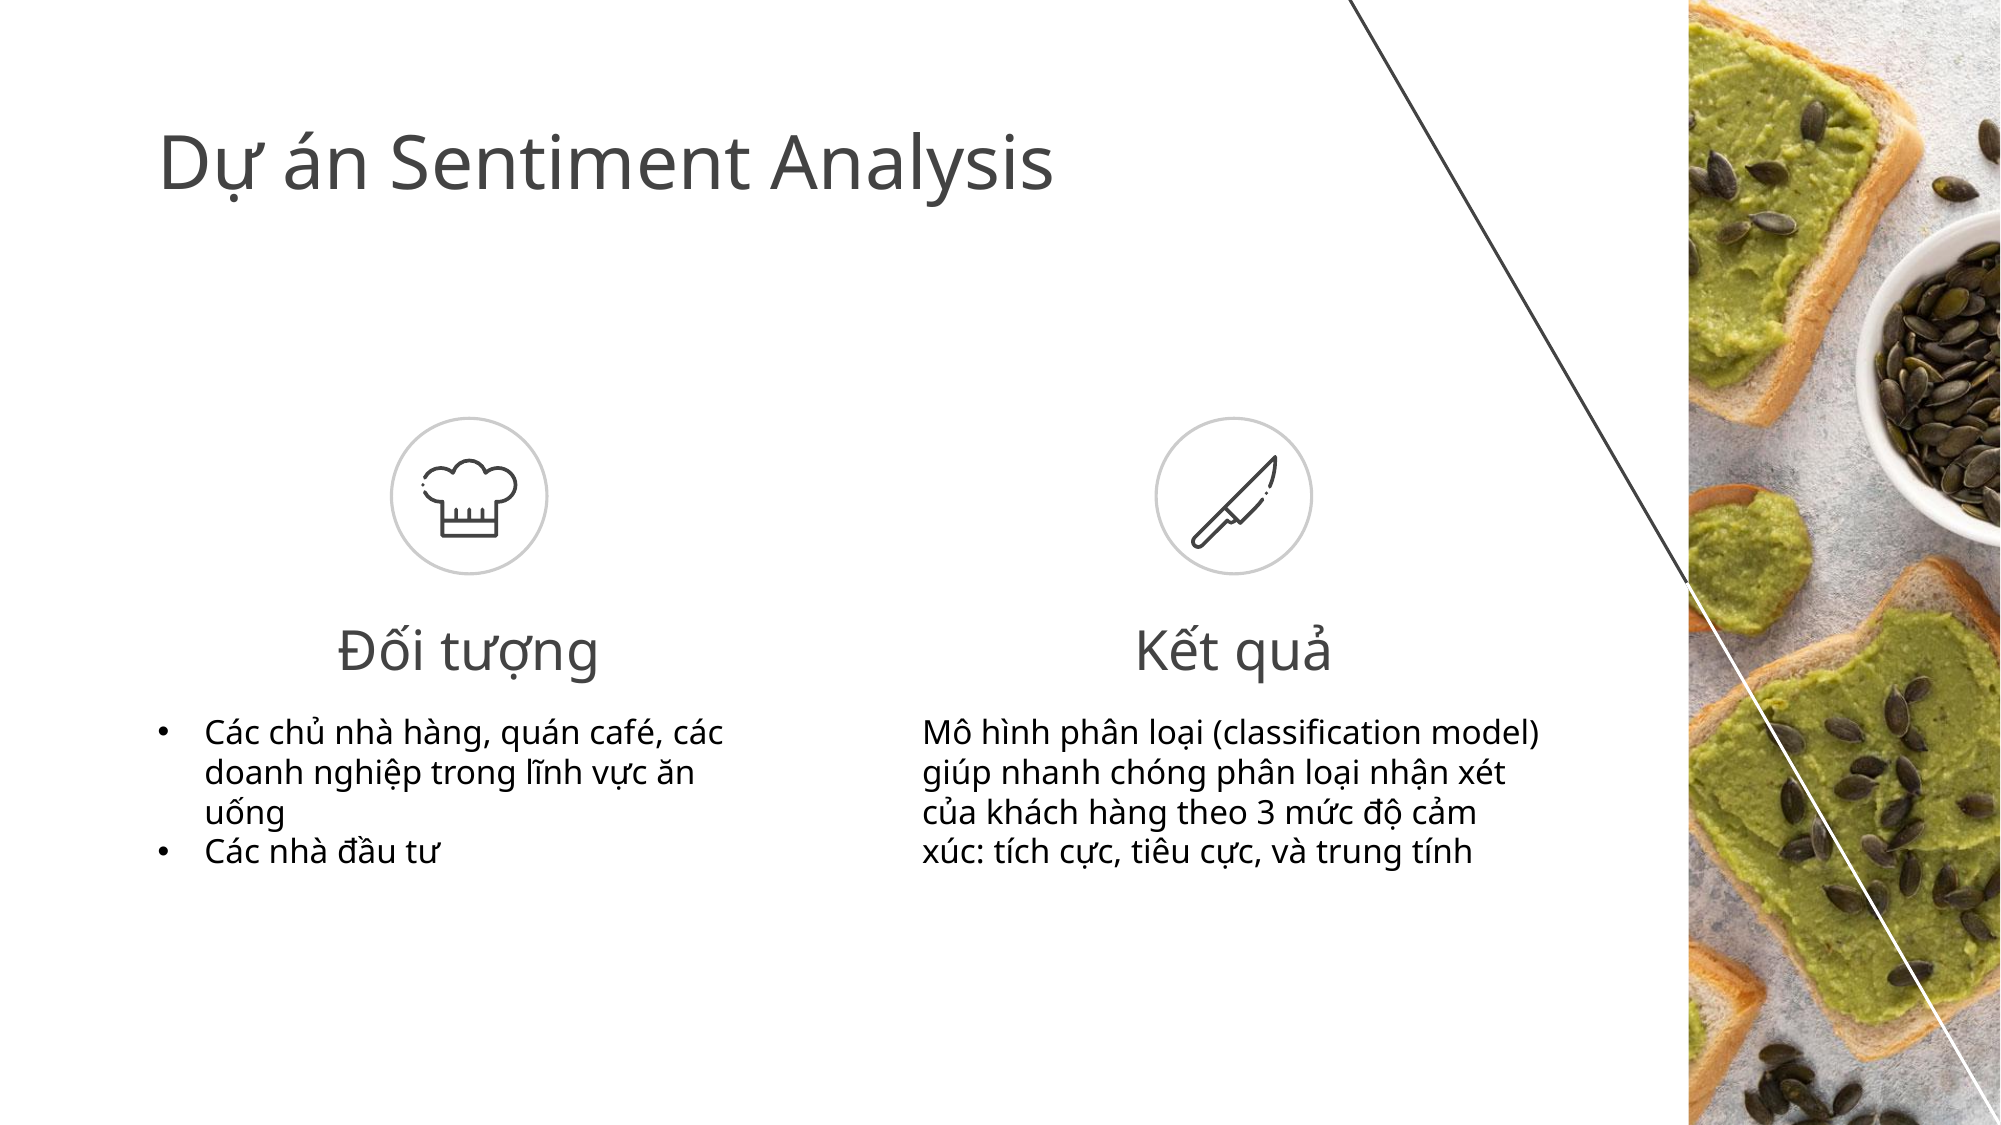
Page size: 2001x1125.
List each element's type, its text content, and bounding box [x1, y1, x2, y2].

subtitle Kết quả [922, 599, 1546, 697]
subtitle Các chủ nhà hàng, quán café, các doanh nghiệp trong lĩnh vực ăn uống Các nhà đầu tư [157, 710, 782, 900]
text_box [1686, 582, 2000, 1125]
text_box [420, 458, 518, 538]
title Dự án Sentiment Analysis [157, 97, 1683, 223]
text_box [391, 418, 547, 574]
picture [1688, 0, 2001, 1125]
subtitle Đối tượng [157, 599, 782, 697]
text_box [1190, 454, 1278, 550]
text_box [1156, 418, 1312, 574]
subtitle Mô hình phân loại (classification model) giúp nhanh chóng phân loại nhận xét của khách hàng theo 3 mức độ cảm xúc: tích cực, tiêu cực, và trung tính [922, 710, 1546, 900]
